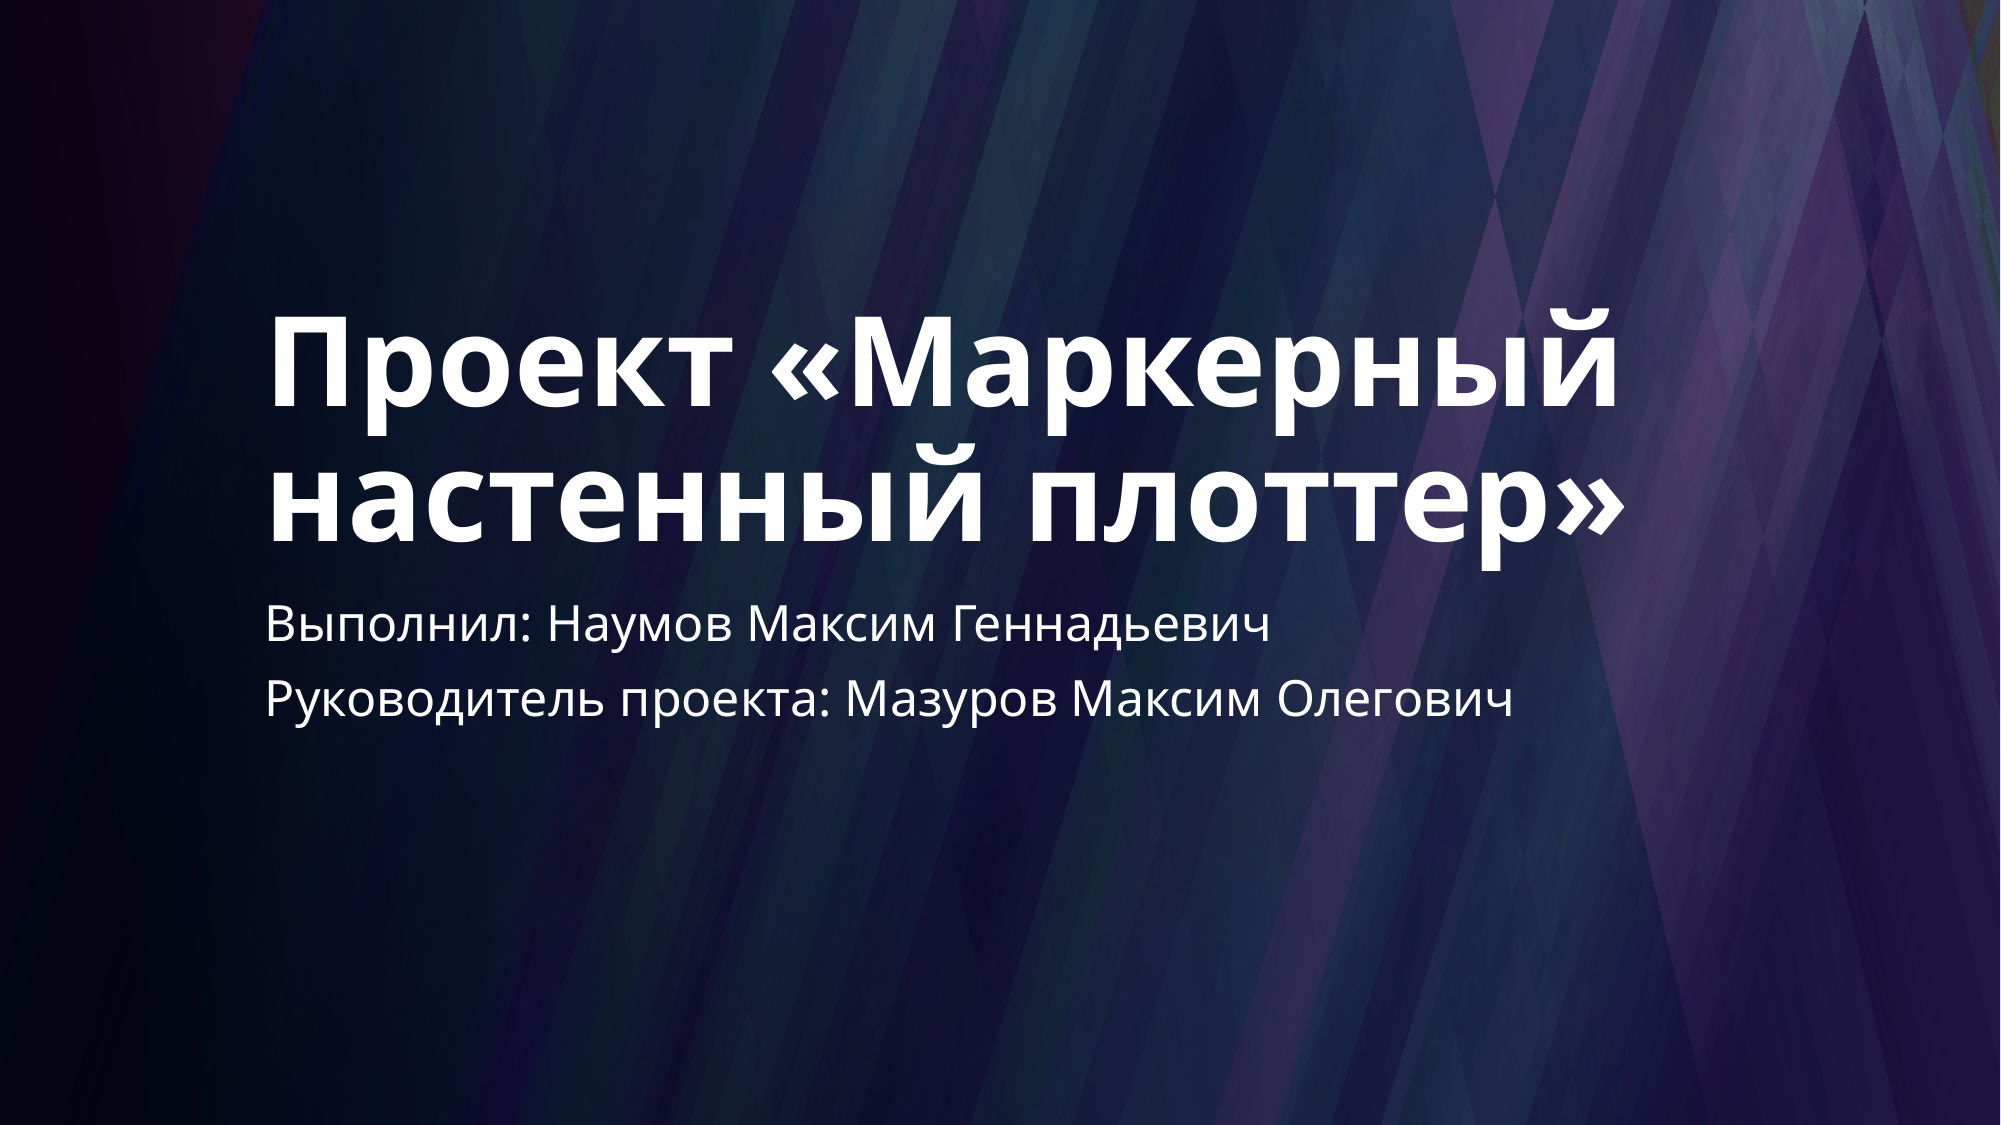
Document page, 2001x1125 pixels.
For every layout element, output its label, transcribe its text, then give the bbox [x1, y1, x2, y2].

title Проект «Маркерный настенный плоттер» [249, 184, 1750, 576]
picture [0, 0, 2001, 1125]
subtitle Выполнил: Наумов Максим Геннадьевич Руководитель проекта: Мазуров Максим Олегович [249, 590, 1750, 863]
